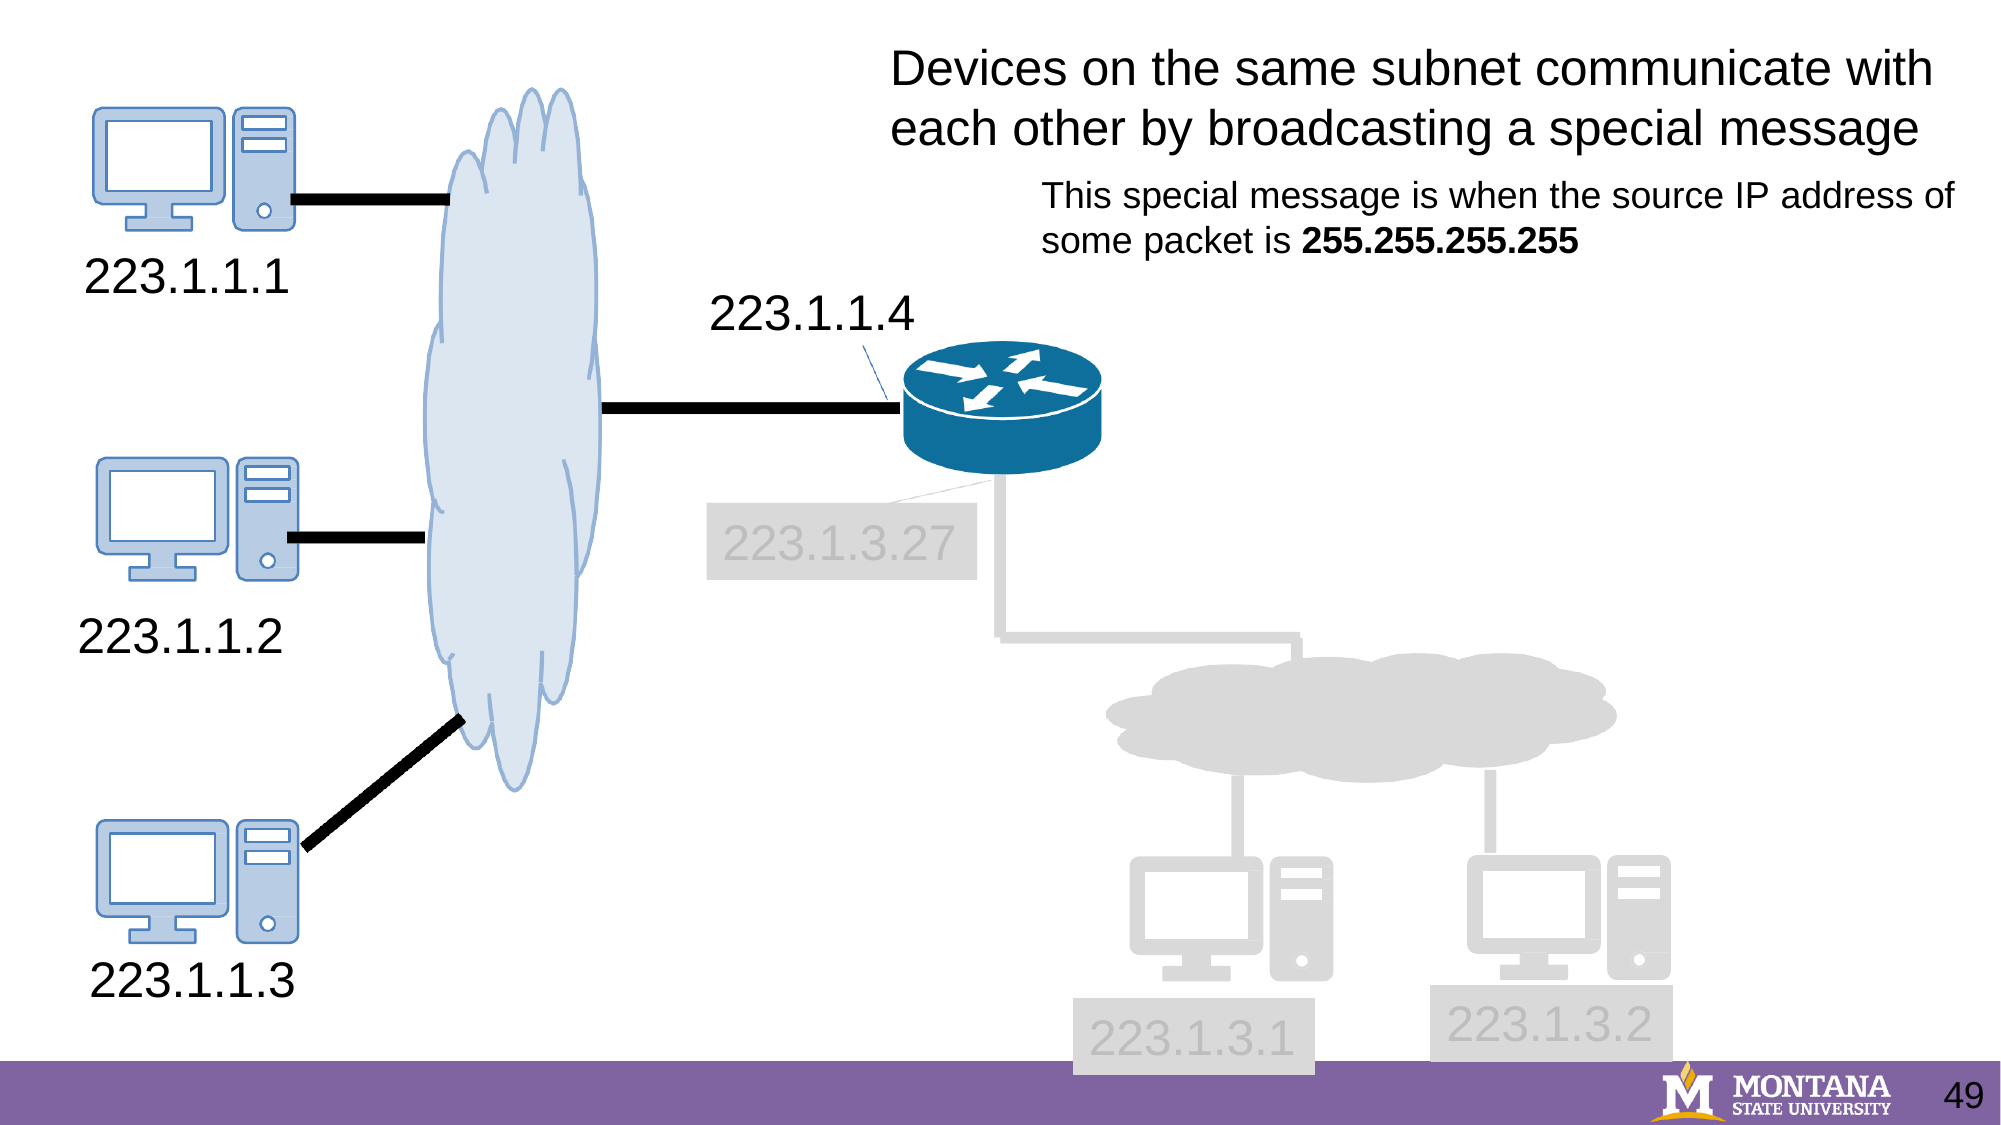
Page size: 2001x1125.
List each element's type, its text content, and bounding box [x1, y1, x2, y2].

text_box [1430, 984, 1674, 1063]
text_box 223.1.1.3 [87, 950, 300, 1008]
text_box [95, 818, 230, 945]
text_box This special message is when the source IP address of some packet is 255.255.255.255 223.1.1.4 [1621, 168, 1958, 341]
picture [1650, 1060, 1891, 1122]
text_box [1466, 866, 1601, 981]
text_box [1606, 854, 1672, 981]
text_box 223.1.1.2 [75, 601, 282, 664]
text_box 223.1.1.1 [81, 241, 282, 304]
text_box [95, 456, 230, 582]
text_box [235, 456, 282, 582]
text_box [287, 87, 1618, 859]
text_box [231, 106, 282, 232]
title Devices on the same subnet communicate with each other by broadcasting a special message [888, 33, 1938, 168]
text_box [91, 106, 227, 232]
slide_number 49 [1937, 1072, 1994, 1125]
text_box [1269, 866, 1334, 982]
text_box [1072, 997, 1316, 1076]
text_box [235, 818, 300, 945]
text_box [1129, 866, 1264, 982]
